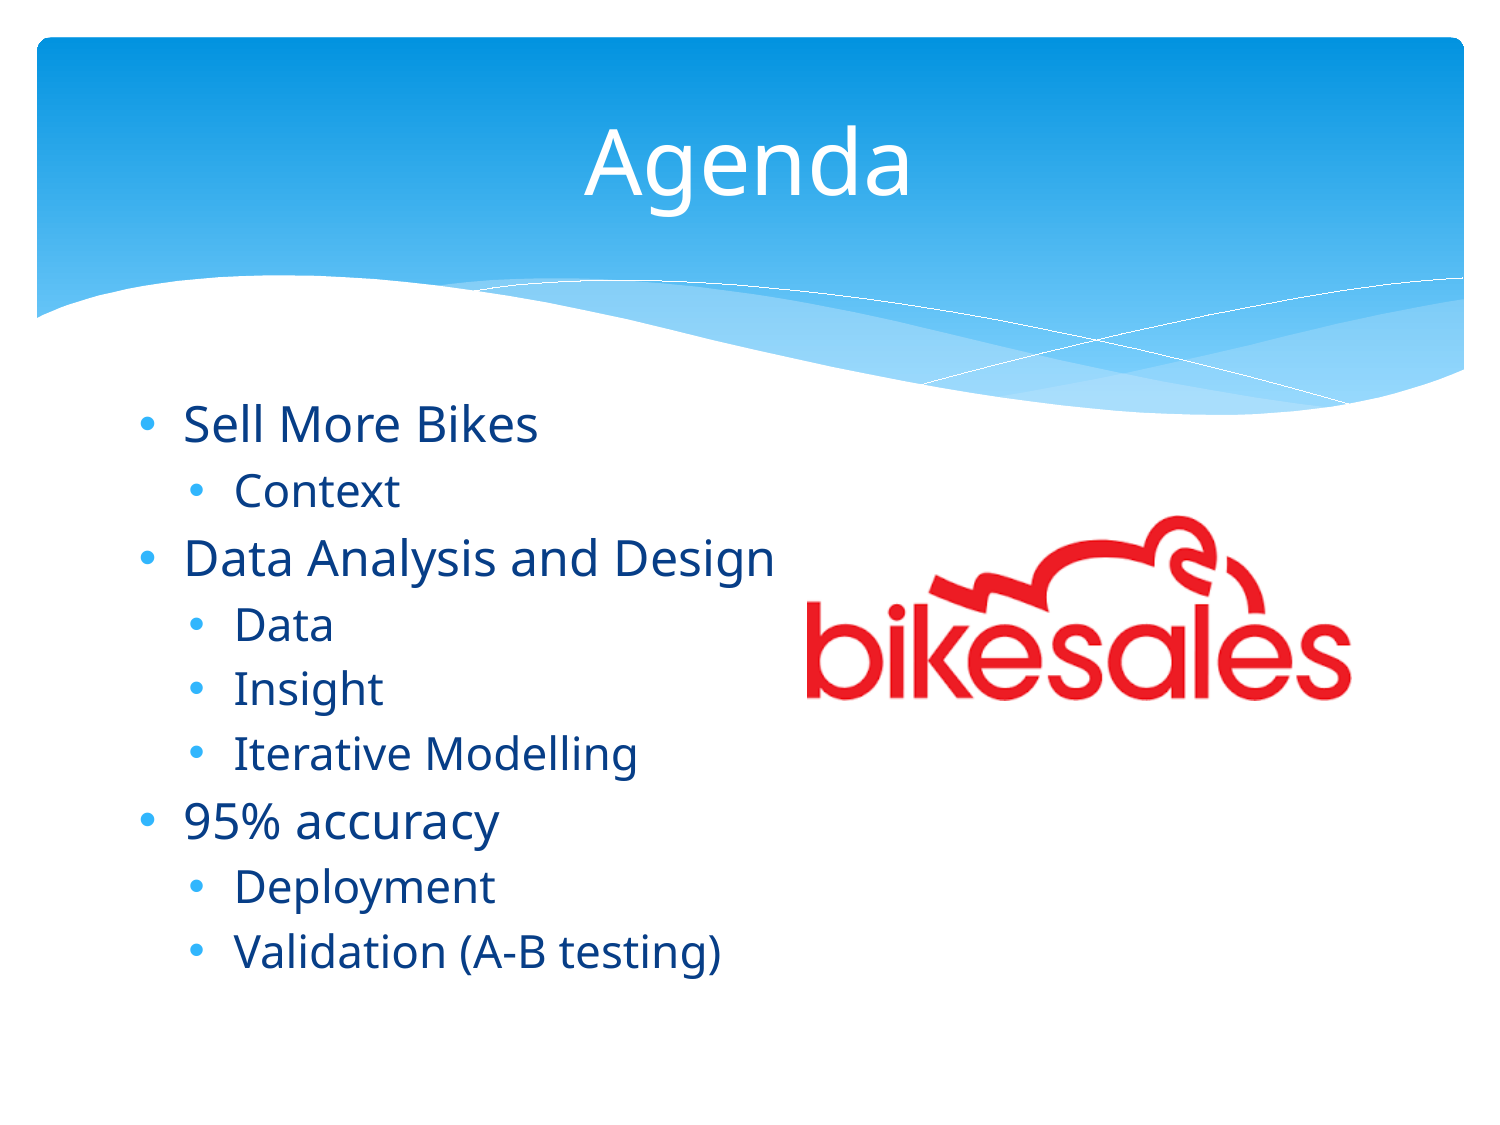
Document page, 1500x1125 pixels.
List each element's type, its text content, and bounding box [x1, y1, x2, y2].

picture [807, 514, 1352, 701]
title Agenda [75, 55, 1425, 261]
list Sell More Bikes Context Data Analysis and Design Data Insight Iterative Modelling 95% accuracy Deployment Validation (A-B testing) [123, 385, 910, 1073]
